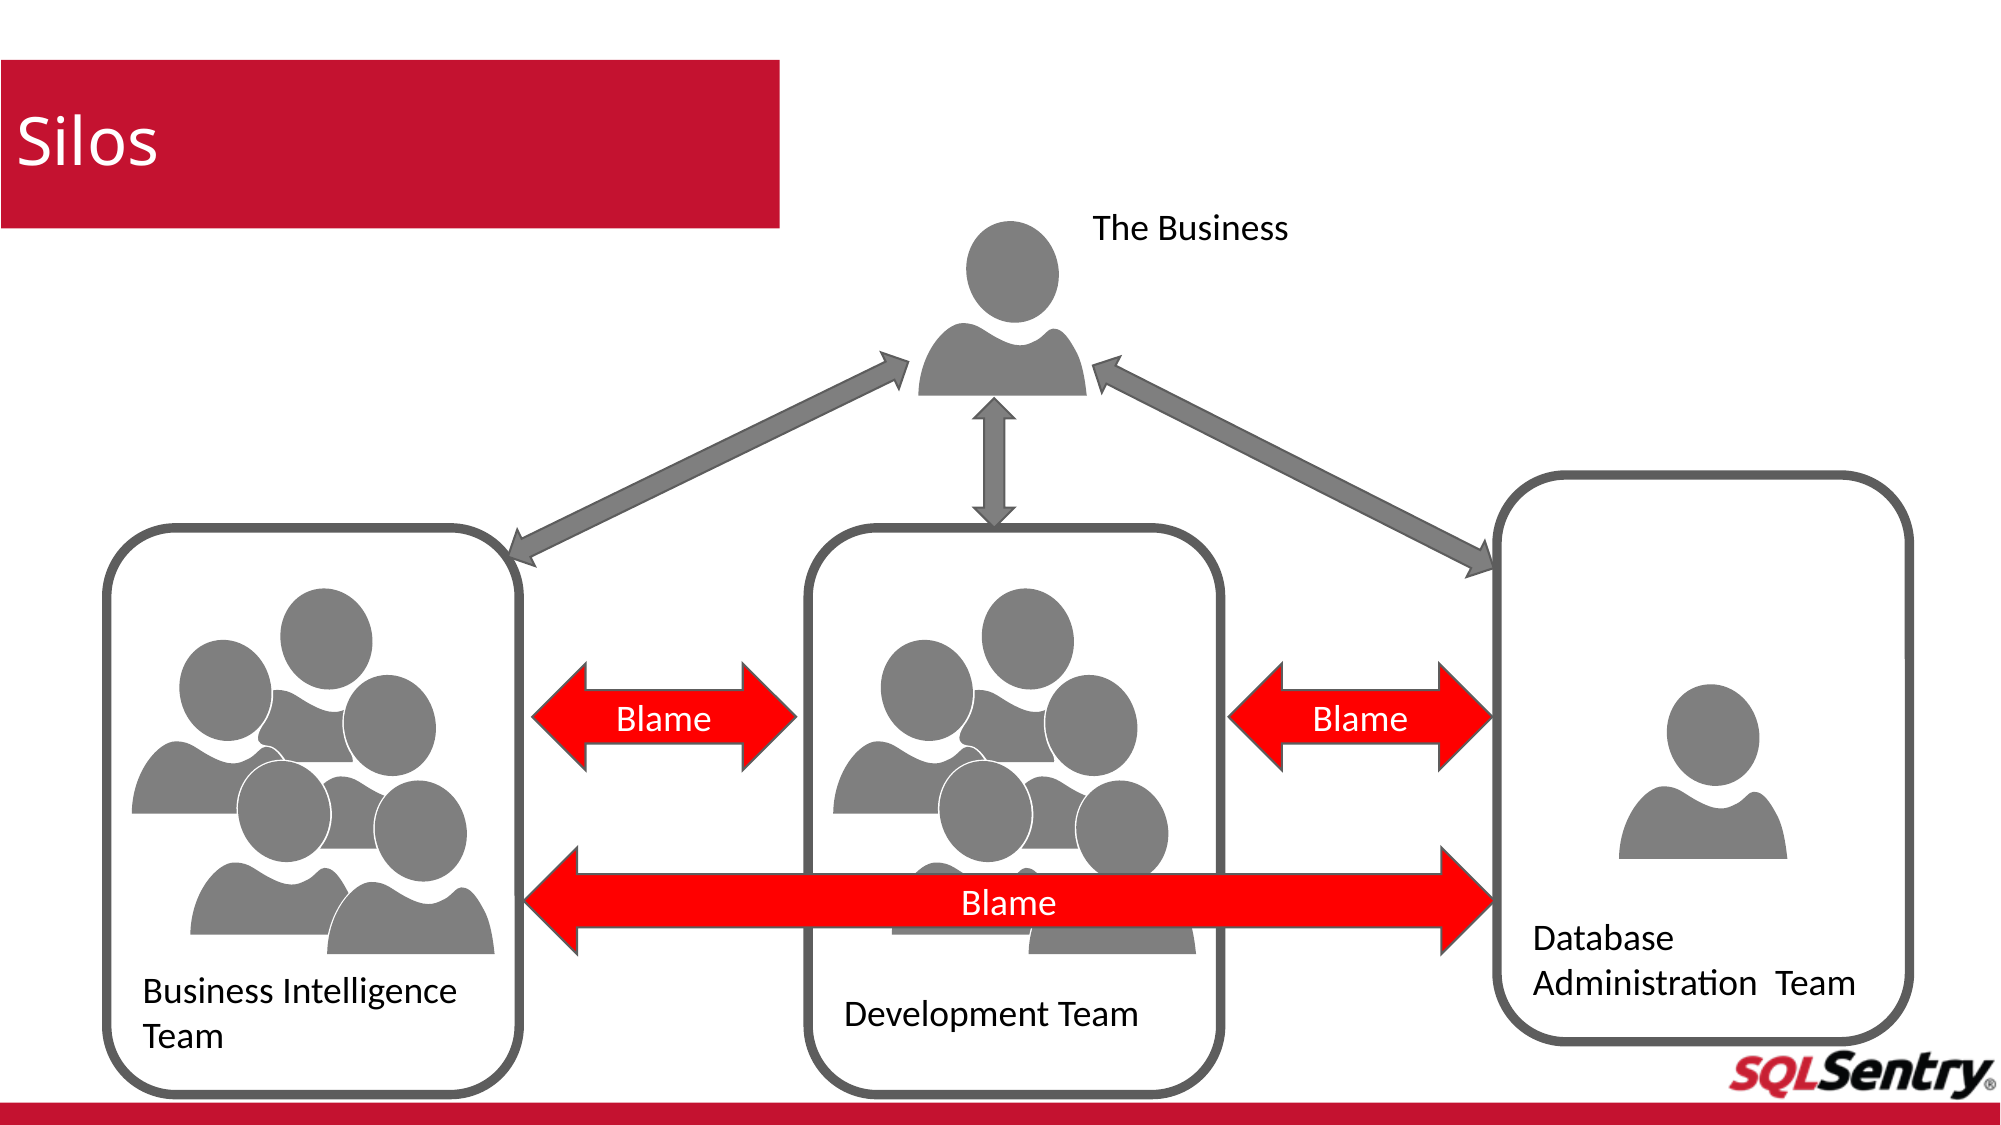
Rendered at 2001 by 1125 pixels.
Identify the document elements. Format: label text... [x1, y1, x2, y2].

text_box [1496, 474, 1910, 1042]
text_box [808, 527, 1221, 1095]
picture [1727, 1048, 1998, 1103]
text_box [520, 350, 910, 568]
title Silos [1, 59, 780, 229]
text_box Blame [1227, 660, 1494, 773]
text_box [106, 527, 520, 1095]
text_box [1134, 399, 1496, 579]
text_box Blame [1221, 844, 1496, 957]
text_box Blame [530, 660, 798, 773]
text_box Blame [522, 844, 808, 957]
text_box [915, 195, 1449, 399]
text_box [971, 399, 1017, 527]
